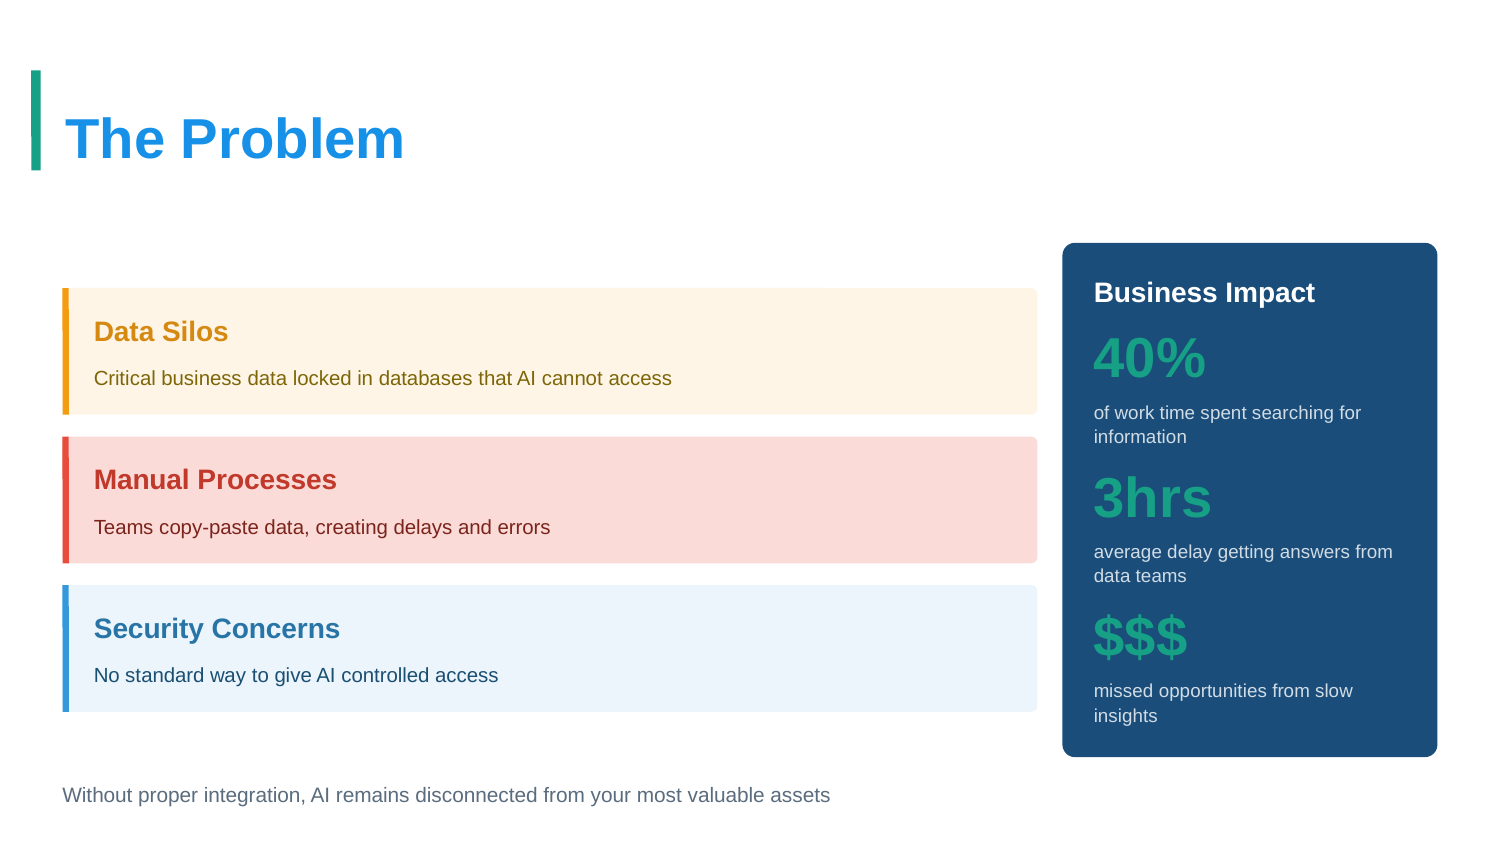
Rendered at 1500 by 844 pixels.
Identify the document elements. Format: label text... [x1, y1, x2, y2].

text_box Manual Processes [93, 461, 1031, 496]
text_box Security Concerns [93, 610, 1031, 644]
text_box [66, 287, 1038, 415]
text_box average delay getting answers from data teams [1093, 537, 1413, 587]
text_box Critical business data locked in databases that AI cannot access [93, 359, 1031, 390]
text_box missed opportunities from slow insights [1093, 677, 1413, 726]
text_box $$$ [1093, 611, 1413, 668]
text_box [66, 585, 1038, 712]
text_box No standard way to give AI controlled access [93, 656, 1031, 687]
text_box of work time spent searching for information [1093, 398, 1413, 448]
text_box The Problem [65, 107, 783, 171]
text_box 40% [1093, 332, 1413, 390]
text_box Data Silos [93, 313, 1031, 347]
text_box Without proper integration, AI remains disconnected from your most valuable assets [62, 781, 1465, 807]
text_box [1062, 242, 1438, 758]
text_box Business Impact [1093, 274, 1413, 308]
text_box [66, 436, 1038, 564]
text_box 3hrs [1093, 472, 1413, 529]
text_box Teams copy-paste data, creating delays and errors [93, 507, 1031, 539]
